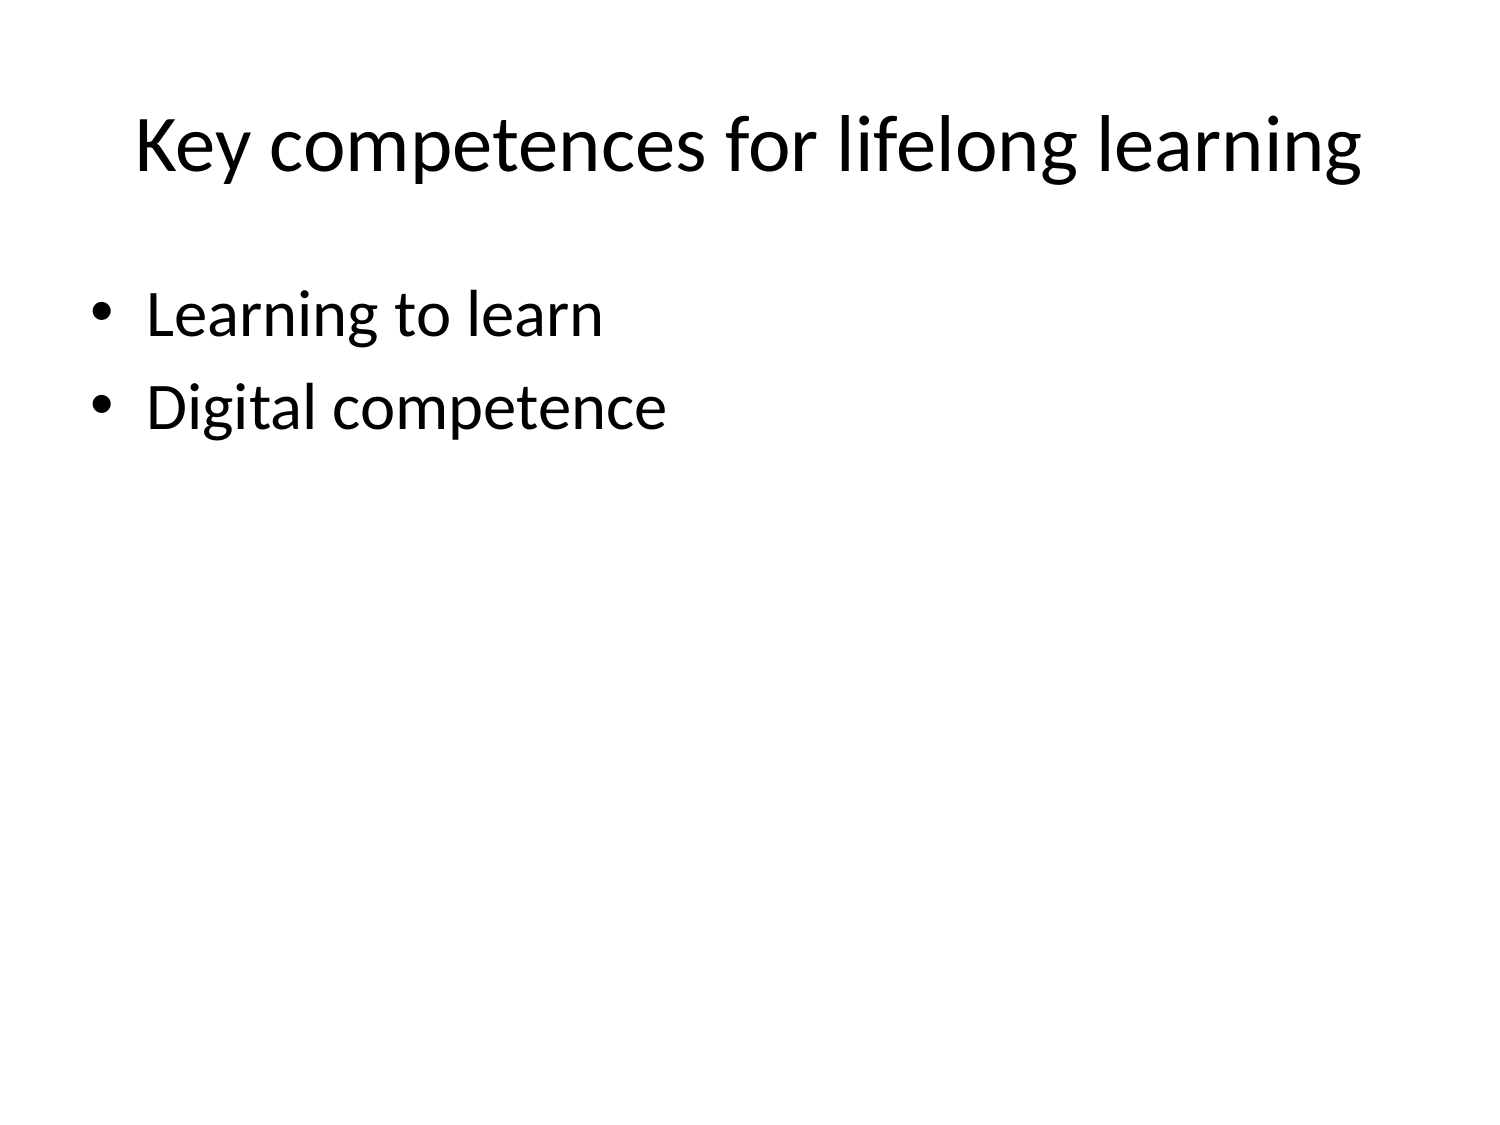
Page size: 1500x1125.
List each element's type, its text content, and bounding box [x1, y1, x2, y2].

list Learning to learn Digital competence [75, 262, 1425, 1005]
title Key competences for lifelong learning [75, 45, 1425, 233]
